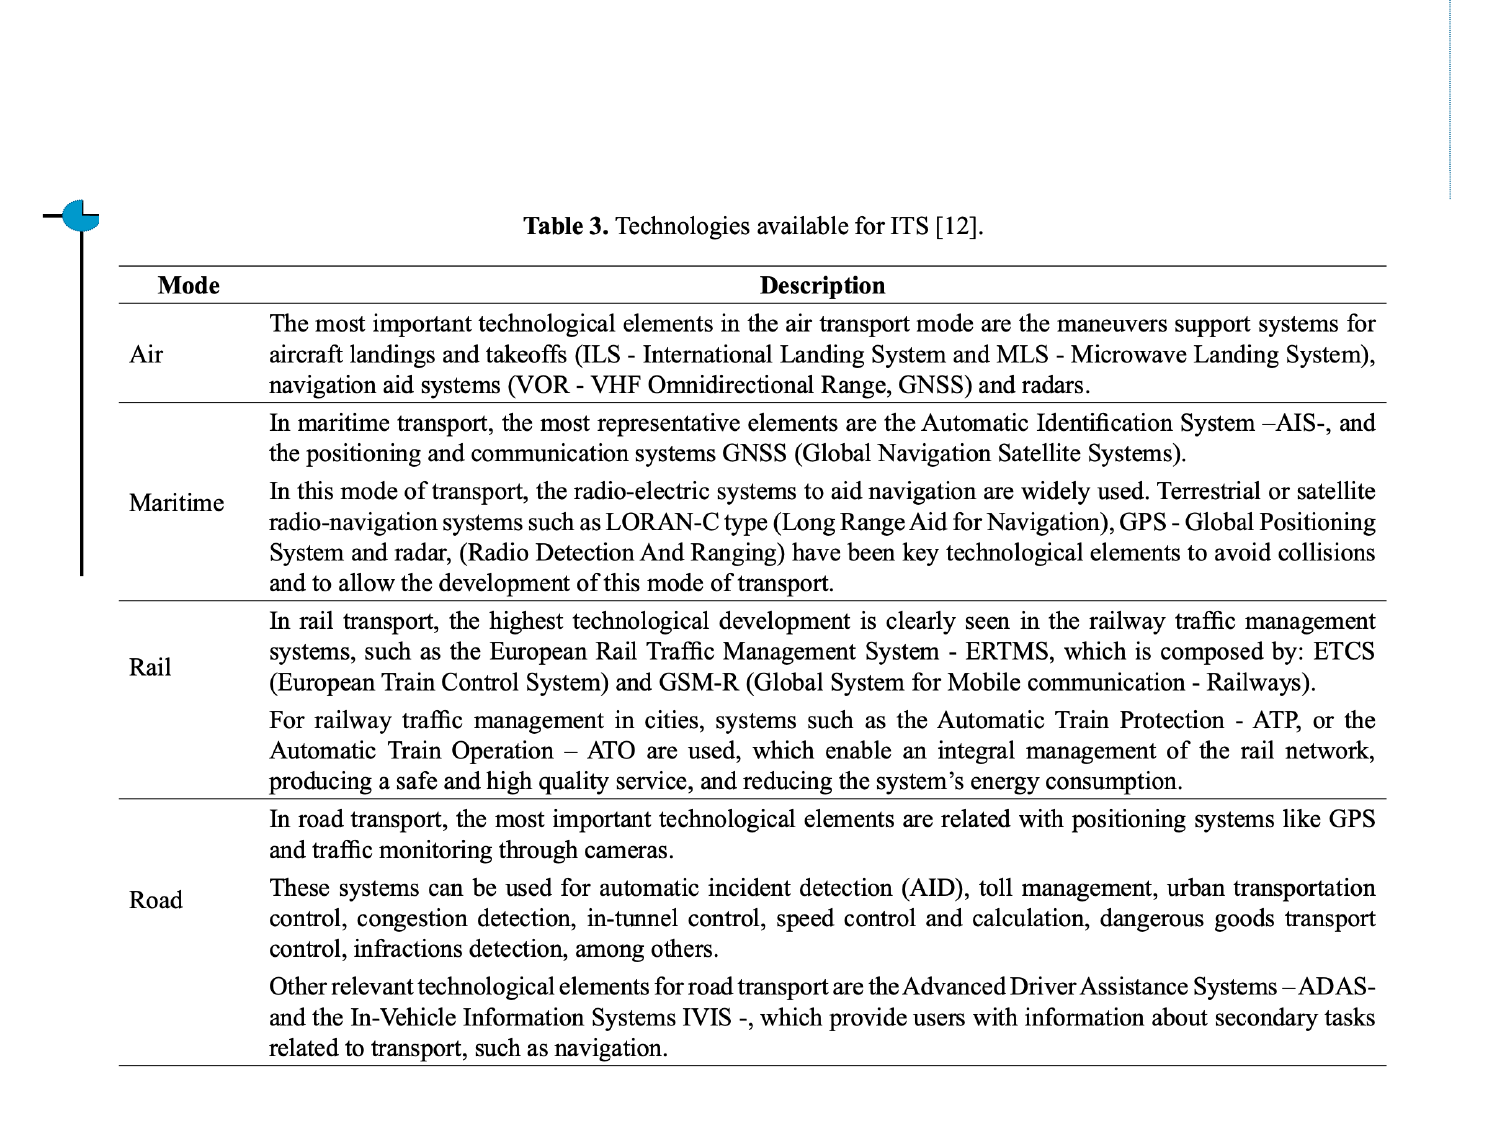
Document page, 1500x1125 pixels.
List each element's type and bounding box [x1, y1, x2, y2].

list [99, 199, 1439, 1088]
